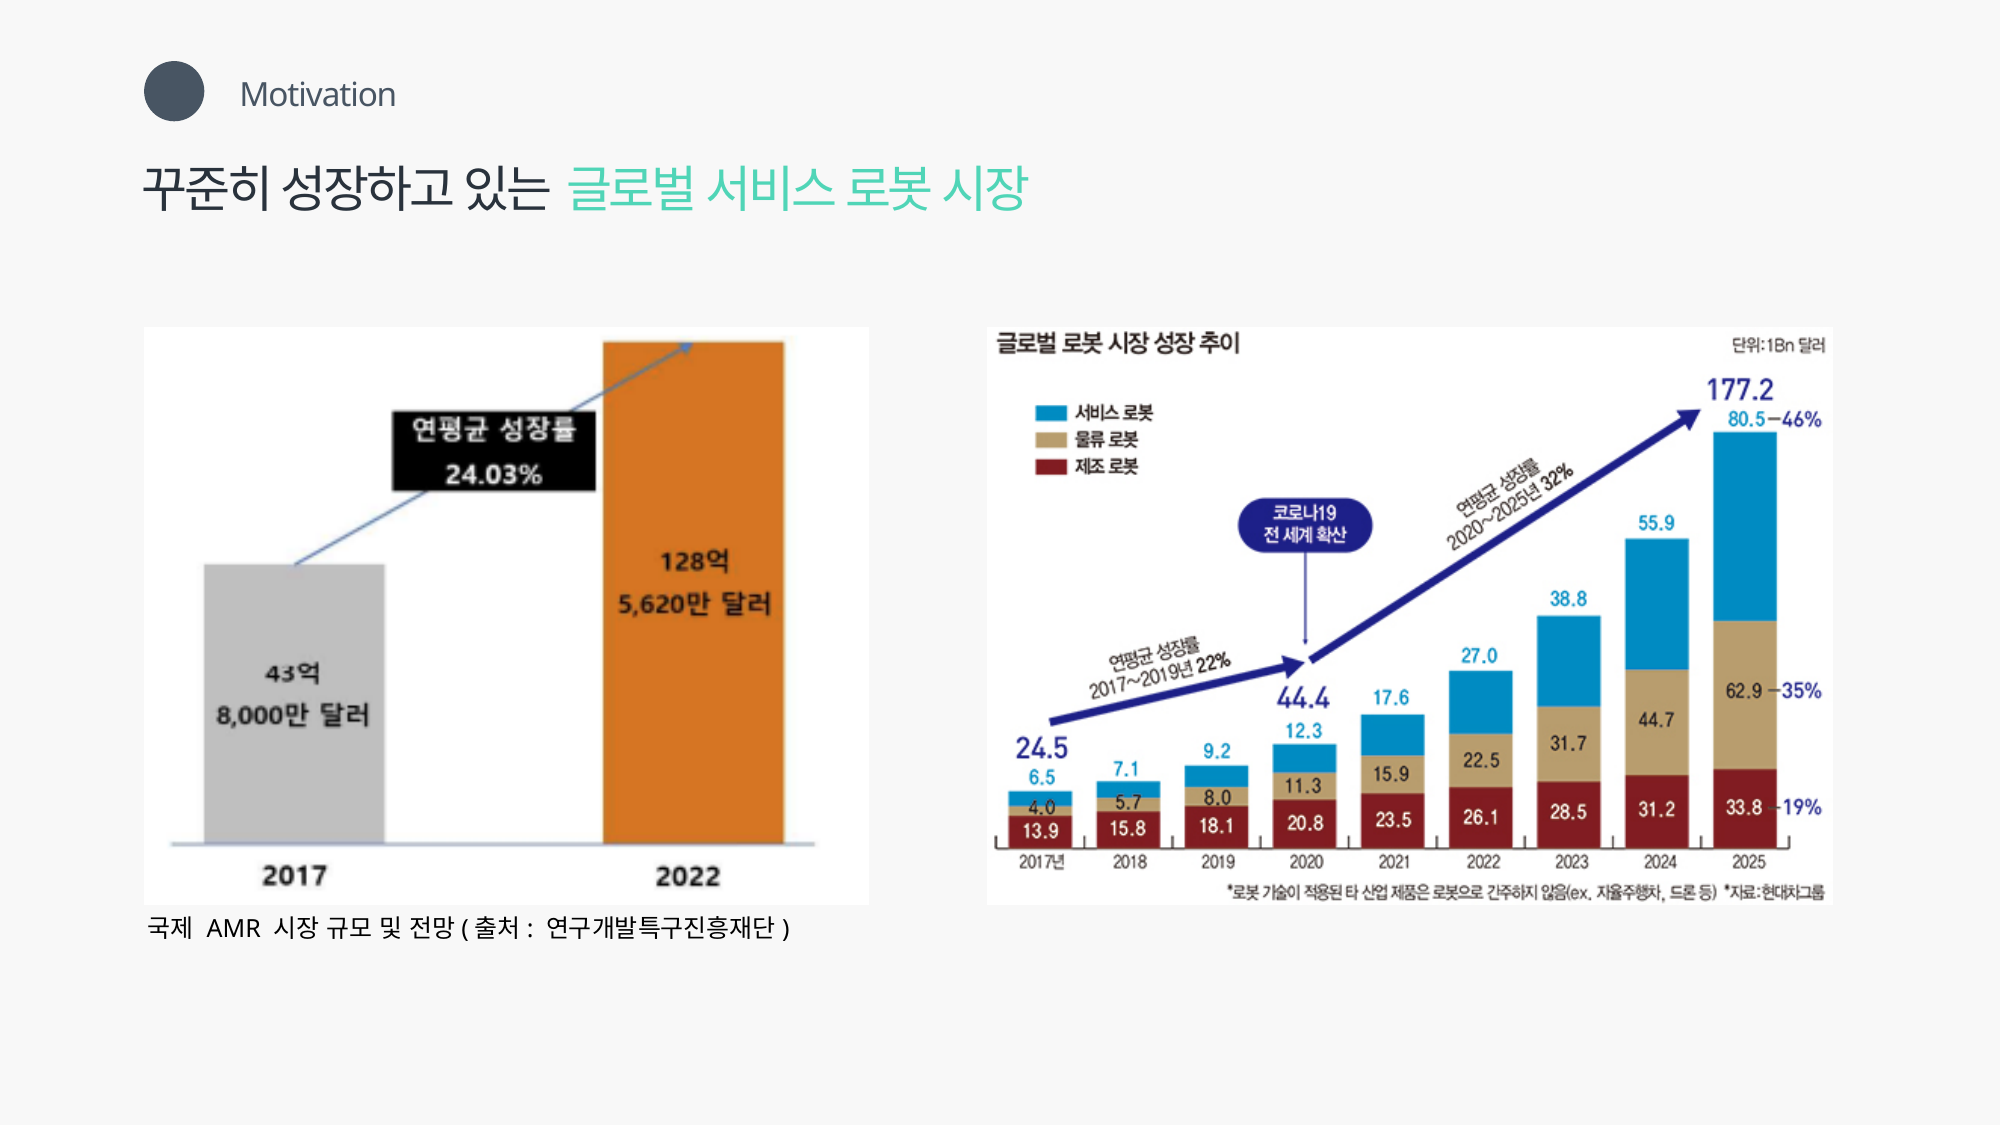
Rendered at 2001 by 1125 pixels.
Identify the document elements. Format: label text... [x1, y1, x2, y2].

text_box 01 [145, 67, 204, 115]
picture [987, 327, 1833, 905]
text_box [154, 60, 194, 67]
text_box 꾸준히 성장하고 있는 글로벌 서비스 로봇 시장 [126, 144, 1593, 225]
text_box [133, 327, 869, 951]
text_box [154, 115, 195, 123]
text_box Motivation [224, 61, 413, 121]
